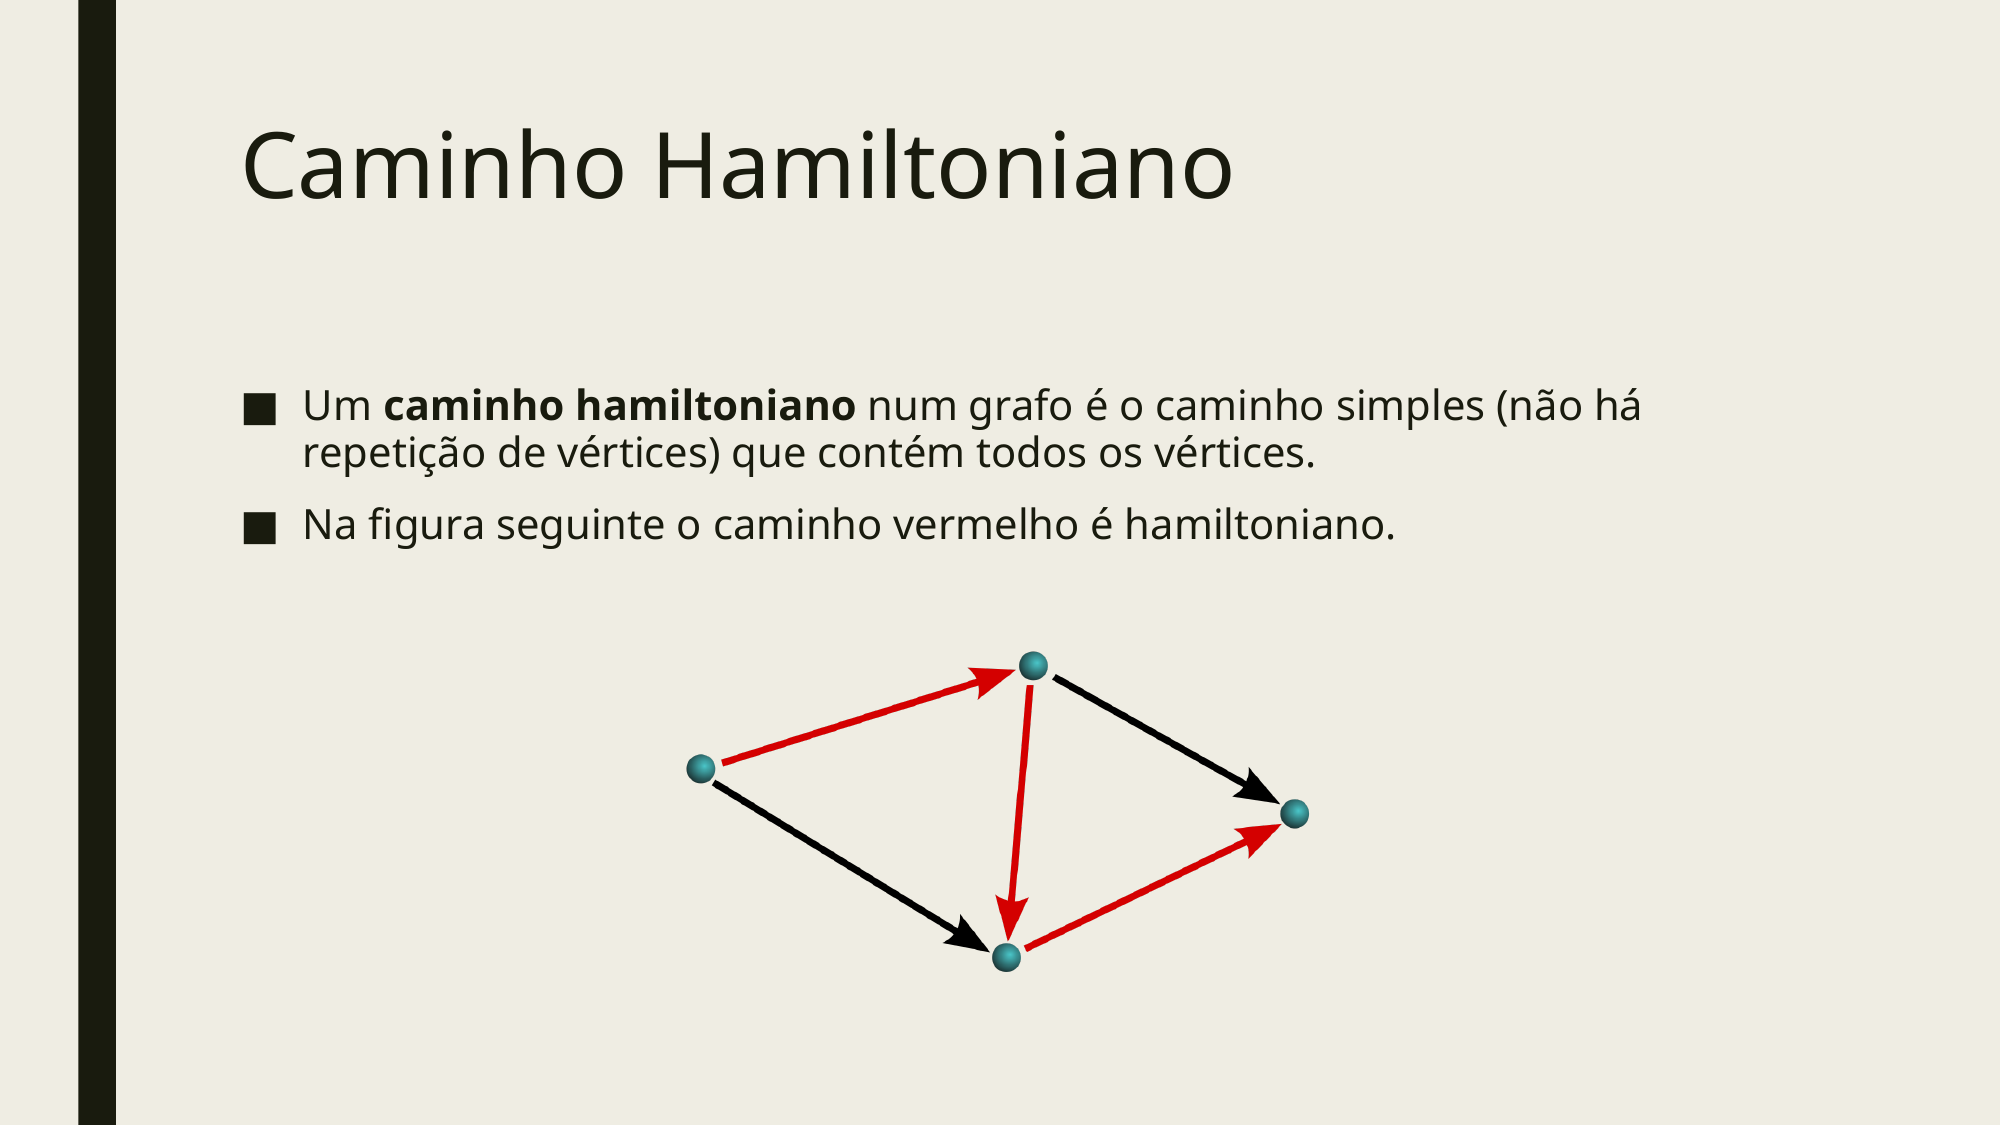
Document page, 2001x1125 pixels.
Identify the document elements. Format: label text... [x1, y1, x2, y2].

list Um caminho hamiltoniano num grafo é o caminho simples (não há repetição de vértices) que contém todos os vértices. Na figura seguinte o caminho vermelho é hamiltoniano. [225, 375, 1800, 963]
title Caminho Hamiltoniano [225, 112, 1800, 357]
picture [682, 641, 1318, 982]
